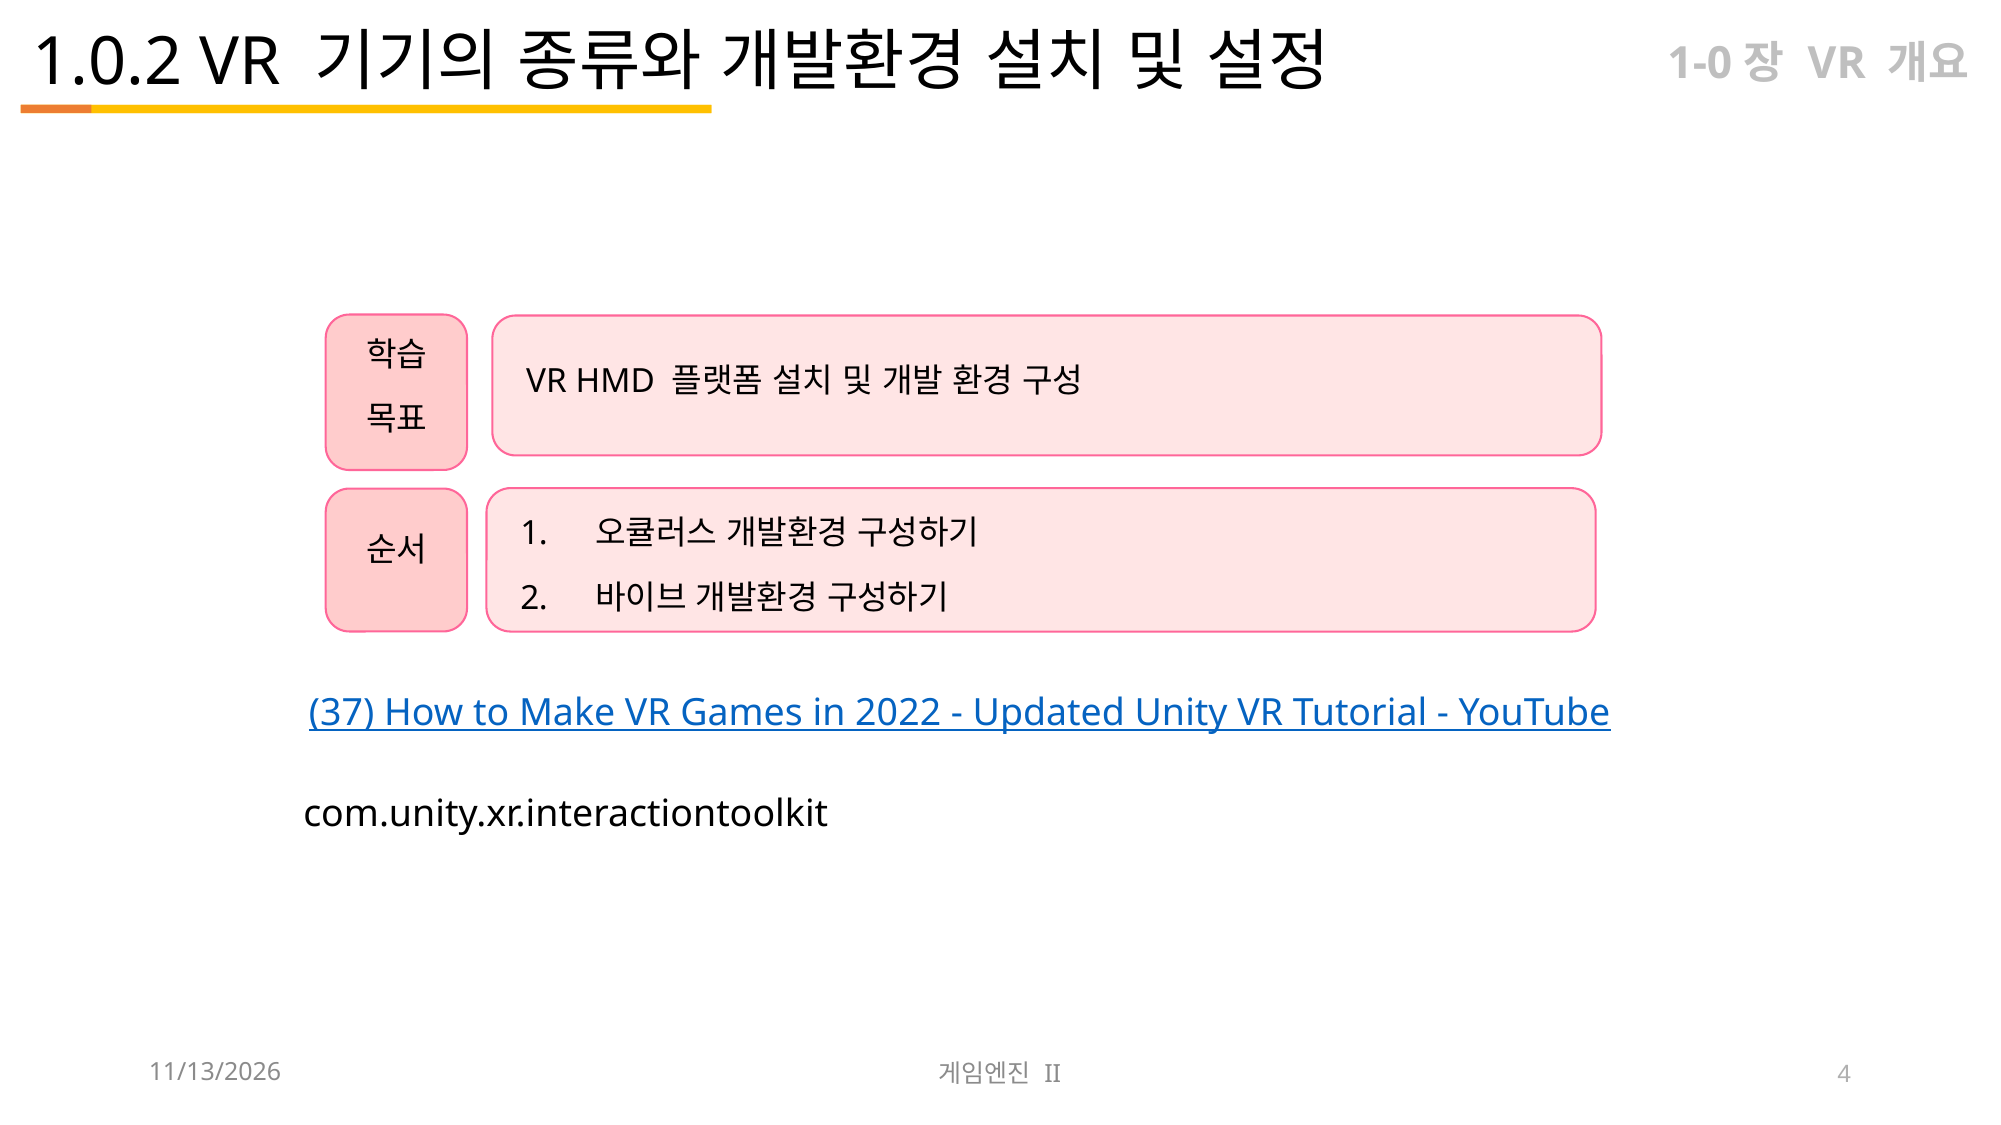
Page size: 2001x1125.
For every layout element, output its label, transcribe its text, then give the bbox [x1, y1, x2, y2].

title 1.0.2 VR 기기의 종류와 개발환경 설치 및 설정 [20, 0, 1543, 105]
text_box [486, 484, 1596, 641]
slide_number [137, 1042, 588, 1103]
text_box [492, 305, 1602, 456]
footer 게임엔진 II [662, 1042, 1338, 1103]
list 1-0장 VR 개요 [1445, 24, 1985, 105]
text_box com.unity.xr.interactiontoolkit [288, 781, 844, 842]
slide_number 4 [1412, 1042, 1863, 1103]
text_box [325, 488, 468, 632]
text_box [20, 104, 712, 114]
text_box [325, 303, 468, 470]
text_box (37) How to Make VR Games in 2022 - Updated Unity VR Tutorial - YouTube [294, 680, 1691, 747]
